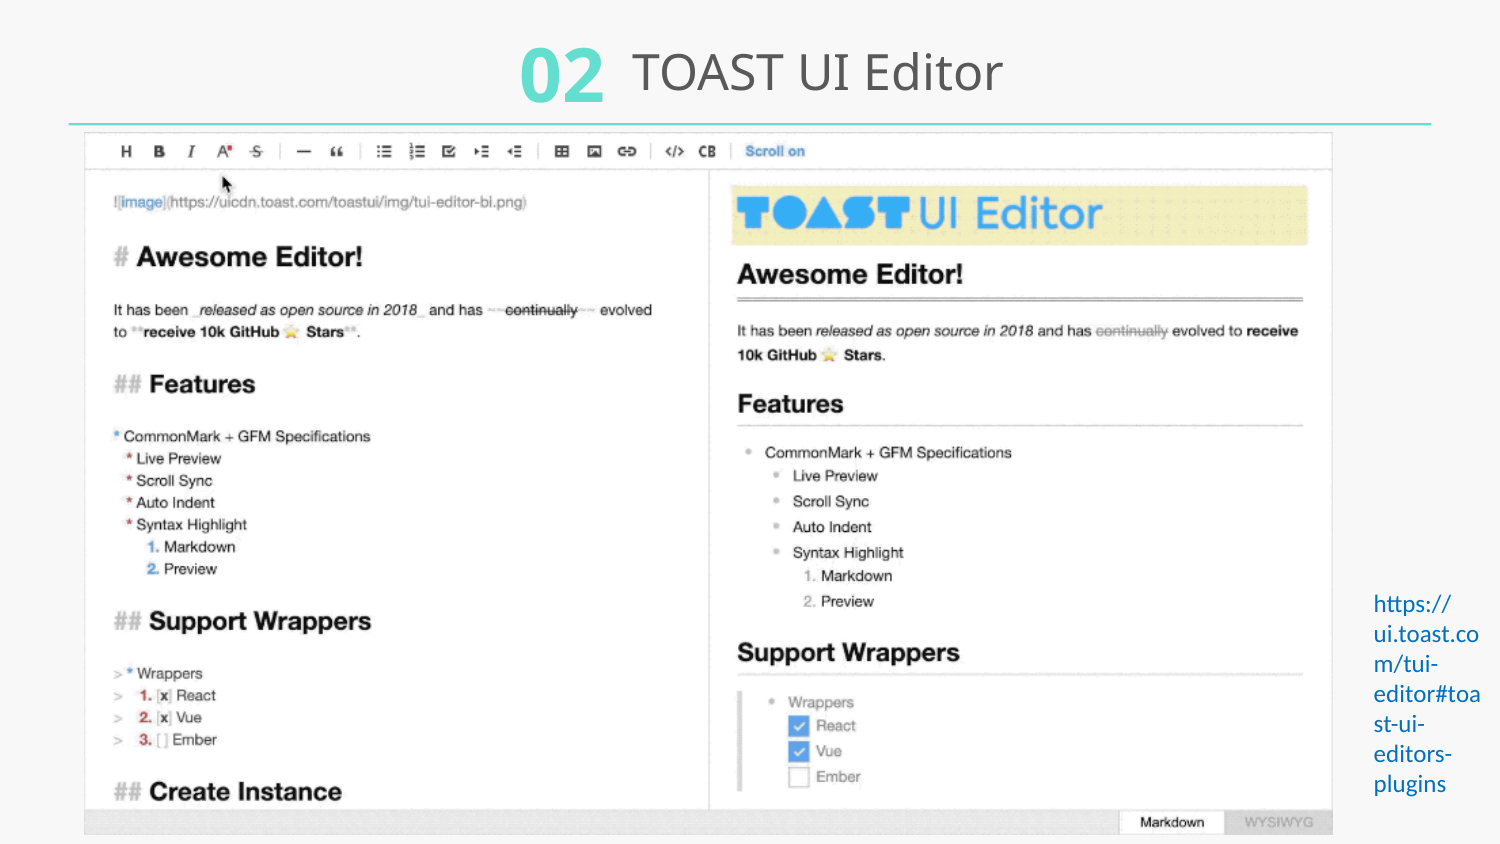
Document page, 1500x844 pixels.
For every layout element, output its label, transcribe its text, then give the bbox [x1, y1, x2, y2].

picture [84, 132, 1333, 835]
text_box https://ui.toast.com/tui-editor#toast-ui-editors-plugins [1359, 580, 1500, 805]
text_box [68, 777, 1474, 837]
text_box [67, 122, 505, 126]
text_box [1190, 122, 1432, 126]
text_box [505, 20, 1190, 127]
